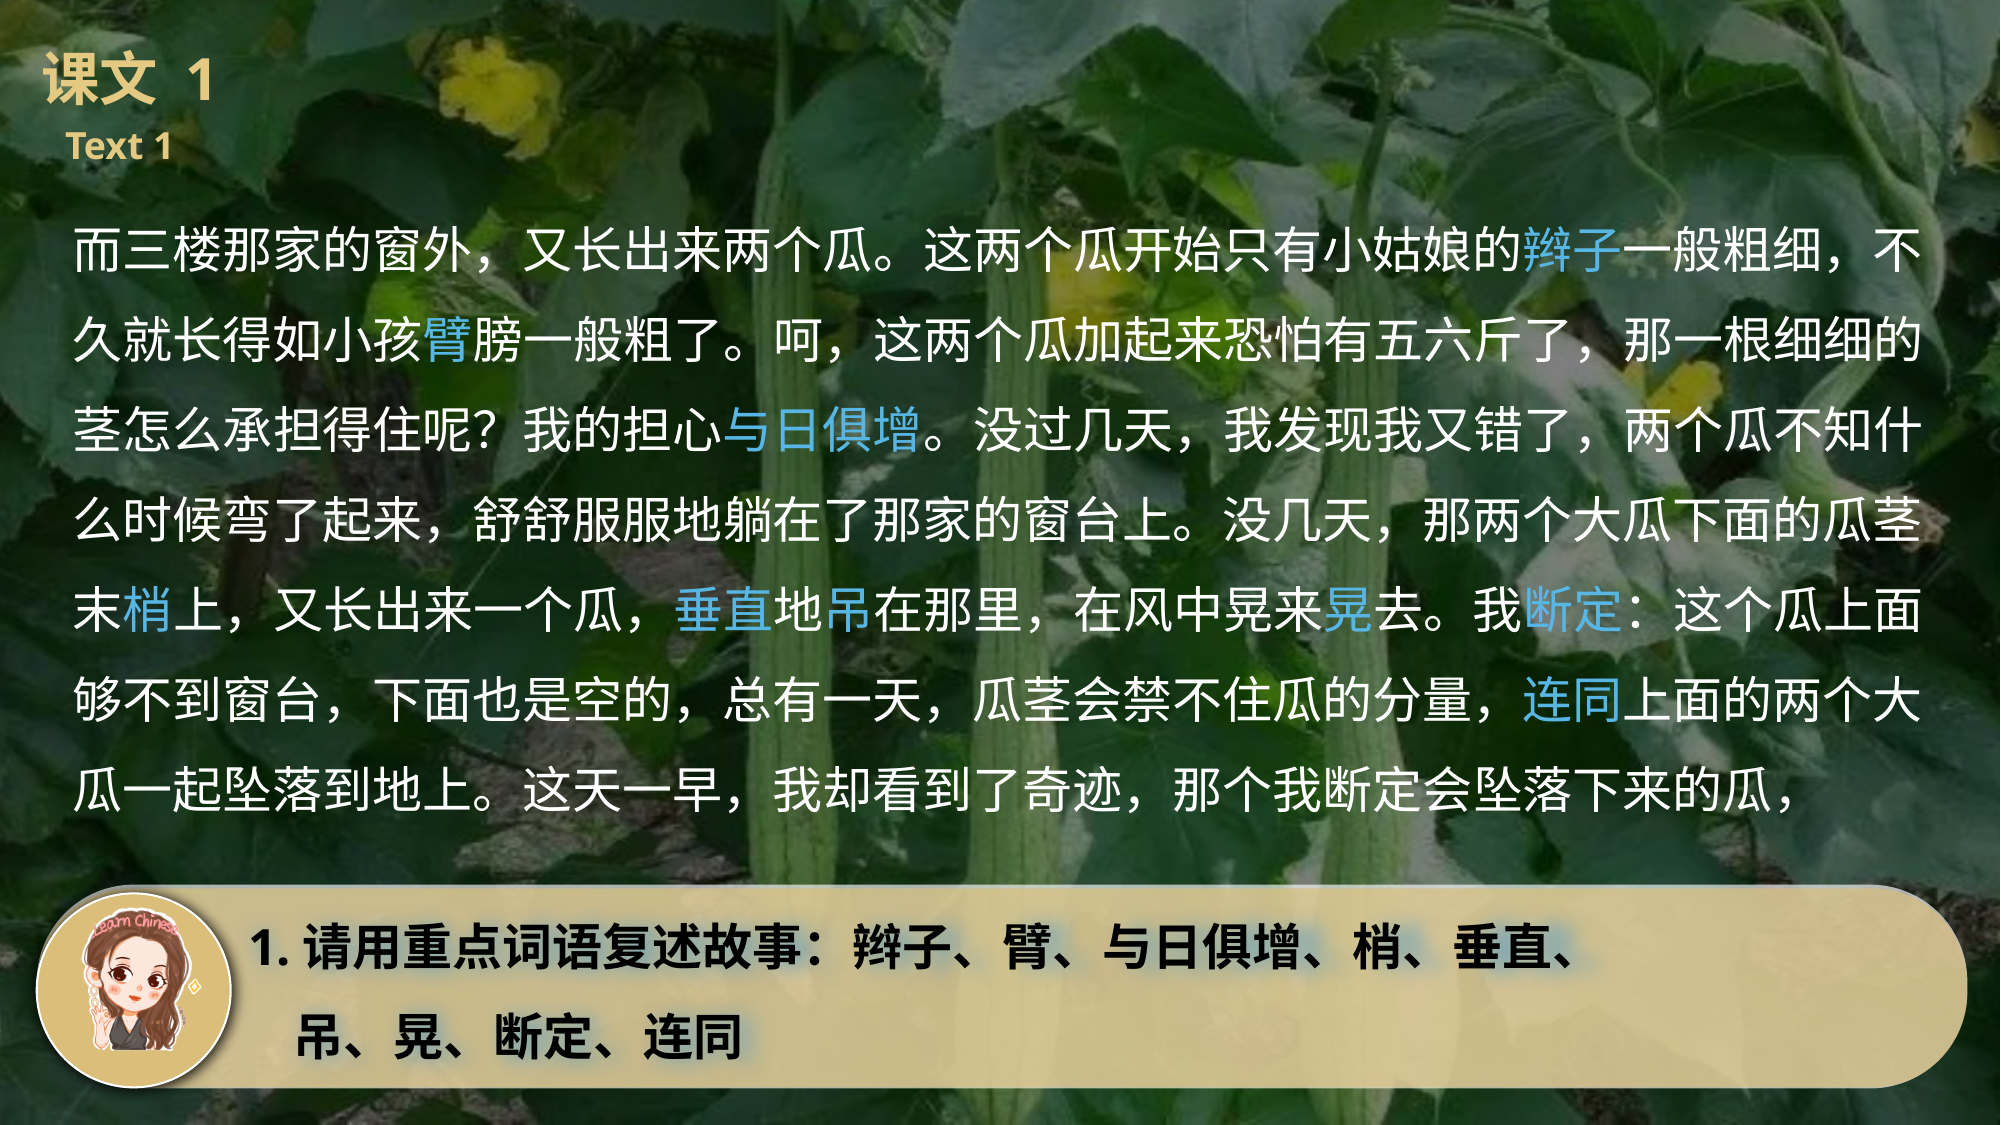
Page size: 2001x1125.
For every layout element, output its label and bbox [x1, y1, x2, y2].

picture [0, 0, 2001, 1125]
text_box [36, 888, 233, 1088]
